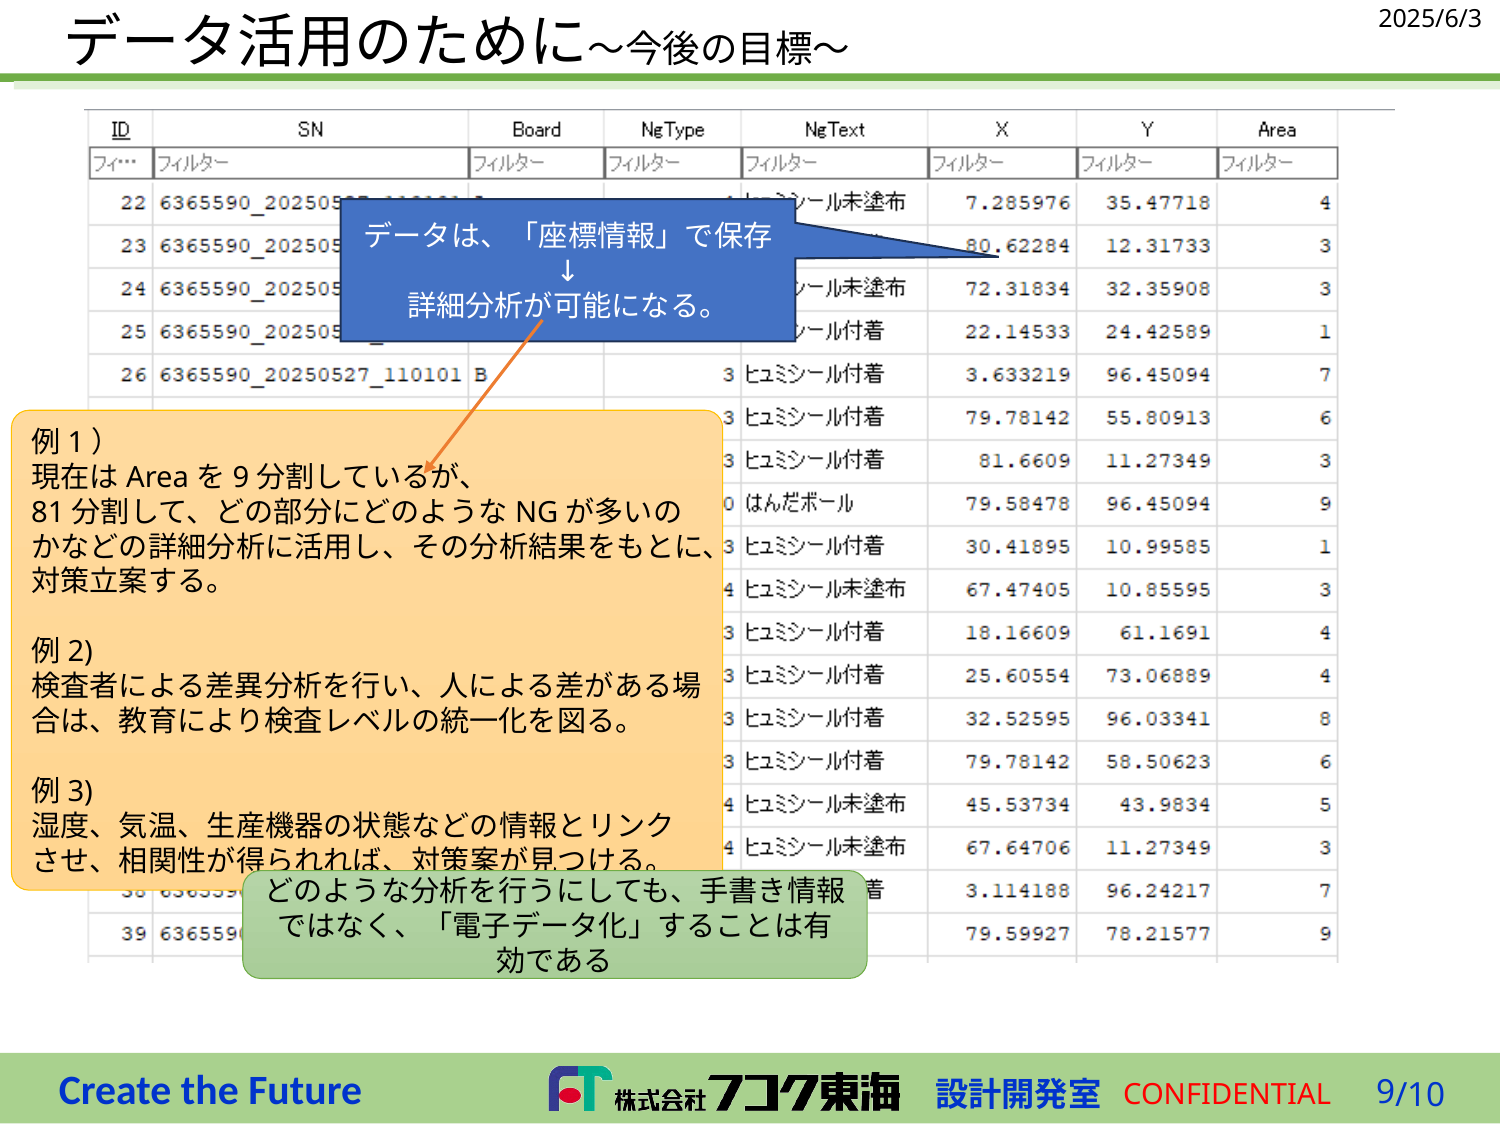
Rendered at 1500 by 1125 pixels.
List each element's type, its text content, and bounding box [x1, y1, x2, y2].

text_box どのような分析を行うにしても、手書き情報ではなく、「電子データ化」することは有効である [242, 963, 868, 980]
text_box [423, 319, 543, 474]
title データ活用のために～今後の目標～ [48, 6, 1263, 81]
footer /10 [1396, 1062, 1500, 1123]
text_box 例1） 現在はAreaを9分割しているが、 81分割して、どの部分にどのようなNGが多いのかなどの詳細分析に活用し、その分析結果をもとに、対策立案する。 例2) 検査者による差異分析を行い、人による差がある場合は、教育により検査レベルの統一化を図る。 例3) 湿度、気温、生産機器の状態などの情報とリンクさせ、相関性が得られれば、対策案が見つける。 [10, 409, 84, 891]
picture [547, 1065, 900, 1111]
picture [84, 109, 1396, 963]
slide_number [1167, 2, 1500, 63]
slide_number 9 [1312, 1062, 1396, 1123]
